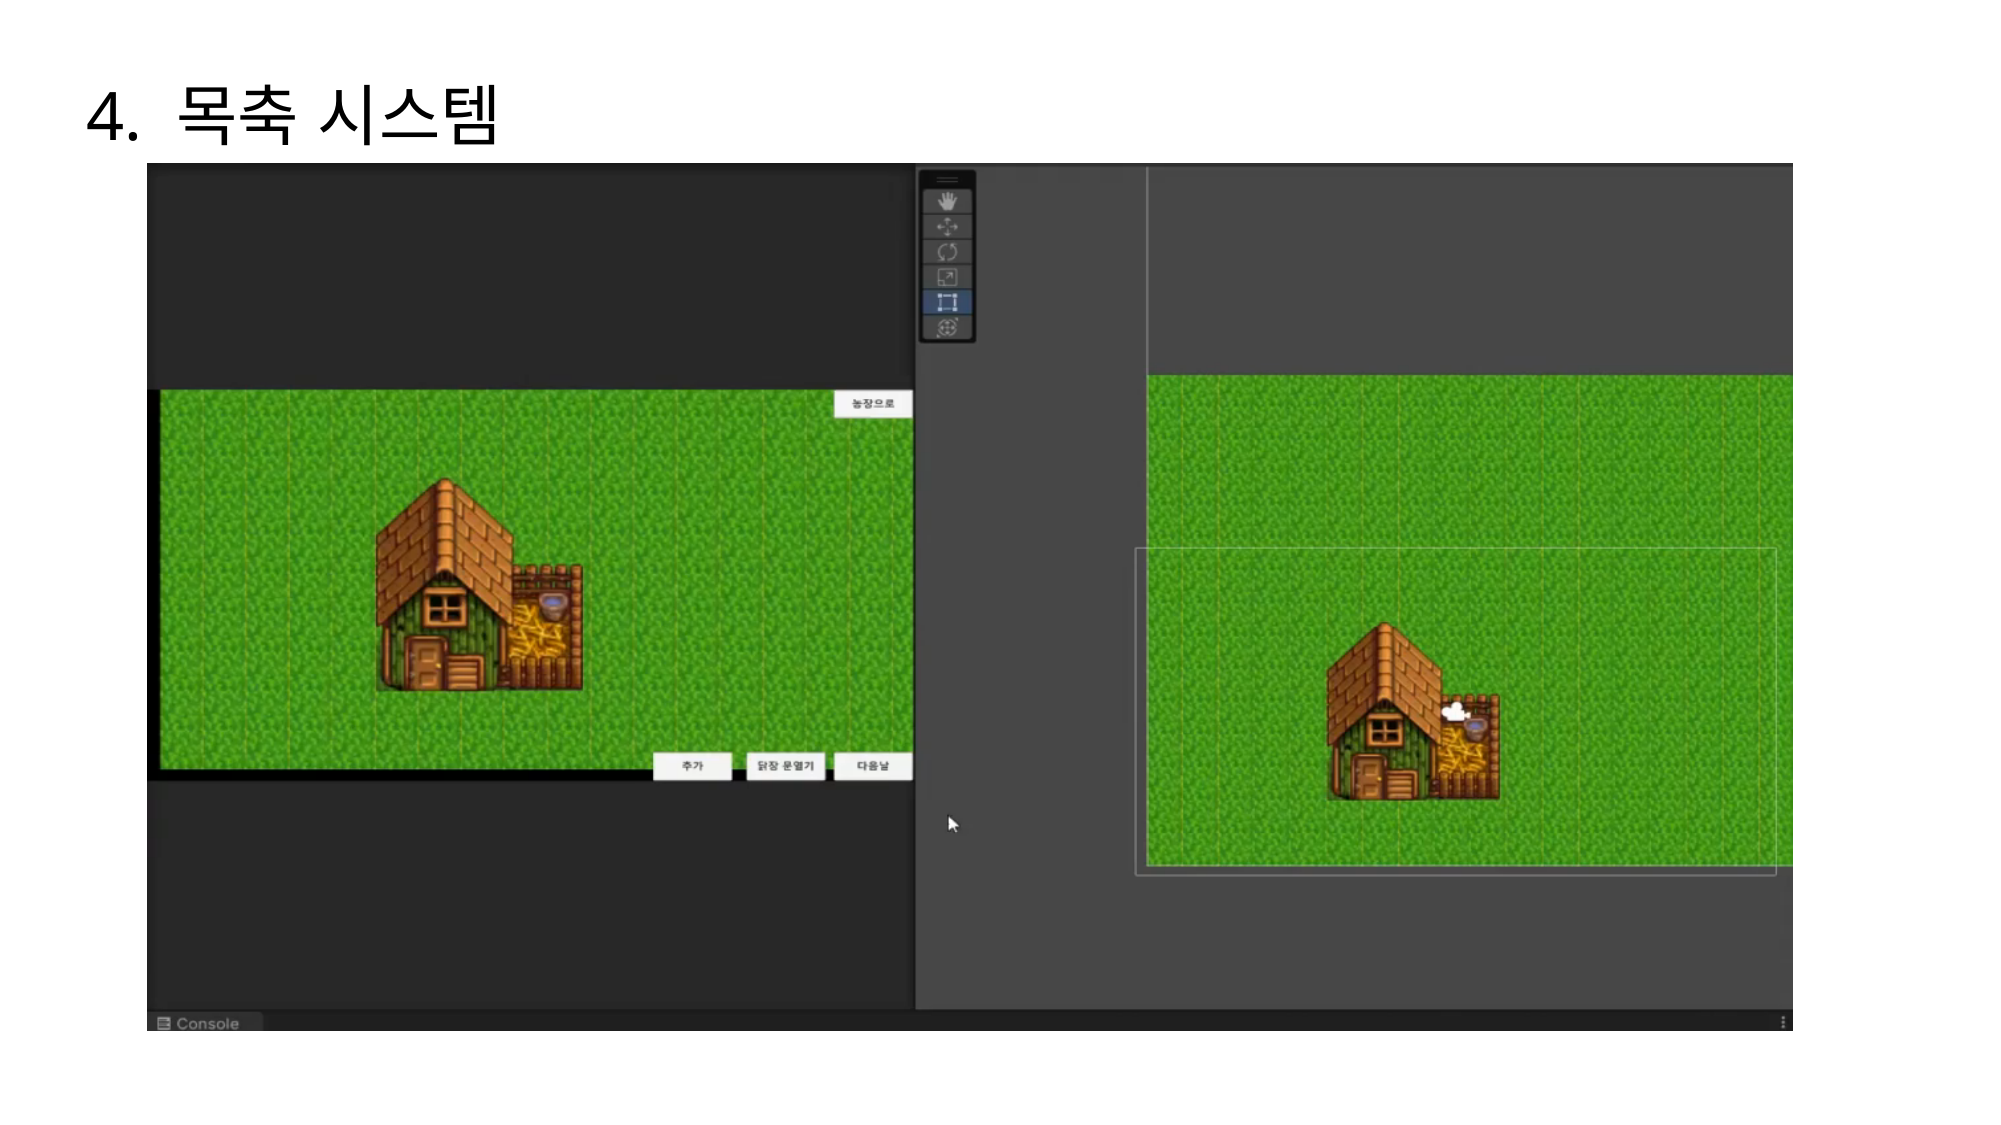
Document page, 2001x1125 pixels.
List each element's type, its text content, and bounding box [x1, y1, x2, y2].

text_box 4. 목축 시스템 [71, 66, 518, 162]
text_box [146, 162, 1794, 1032]
